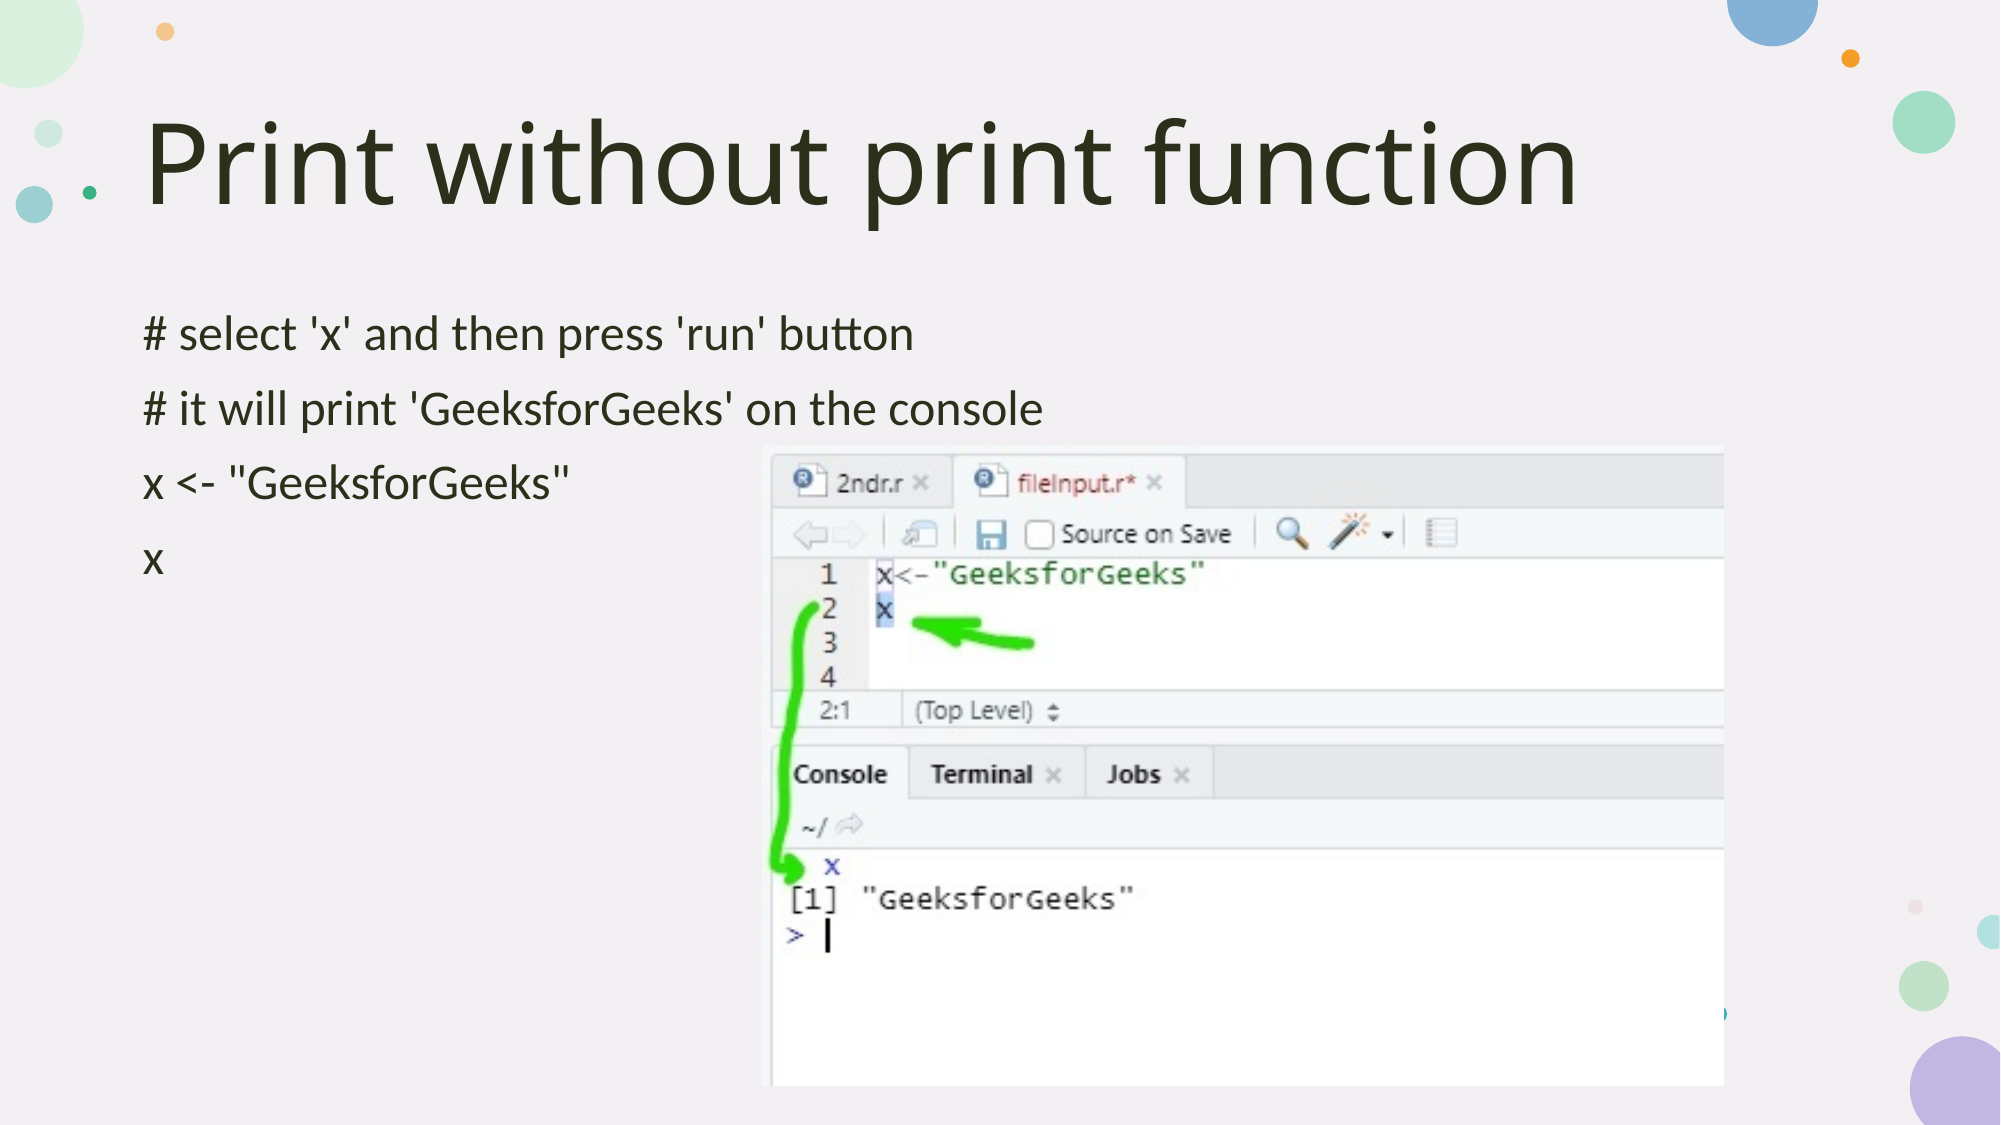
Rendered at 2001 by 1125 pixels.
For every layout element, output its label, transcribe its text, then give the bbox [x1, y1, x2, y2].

title Print without print function [127, 59, 1877, 278]
list # select 'x' and then press 'run' button # it will print 'GeeksforGeeks' on the console x <- "GeeksforGeeks" x [127, 299, 1877, 1014]
picture [762, 445, 1724, 1086]
